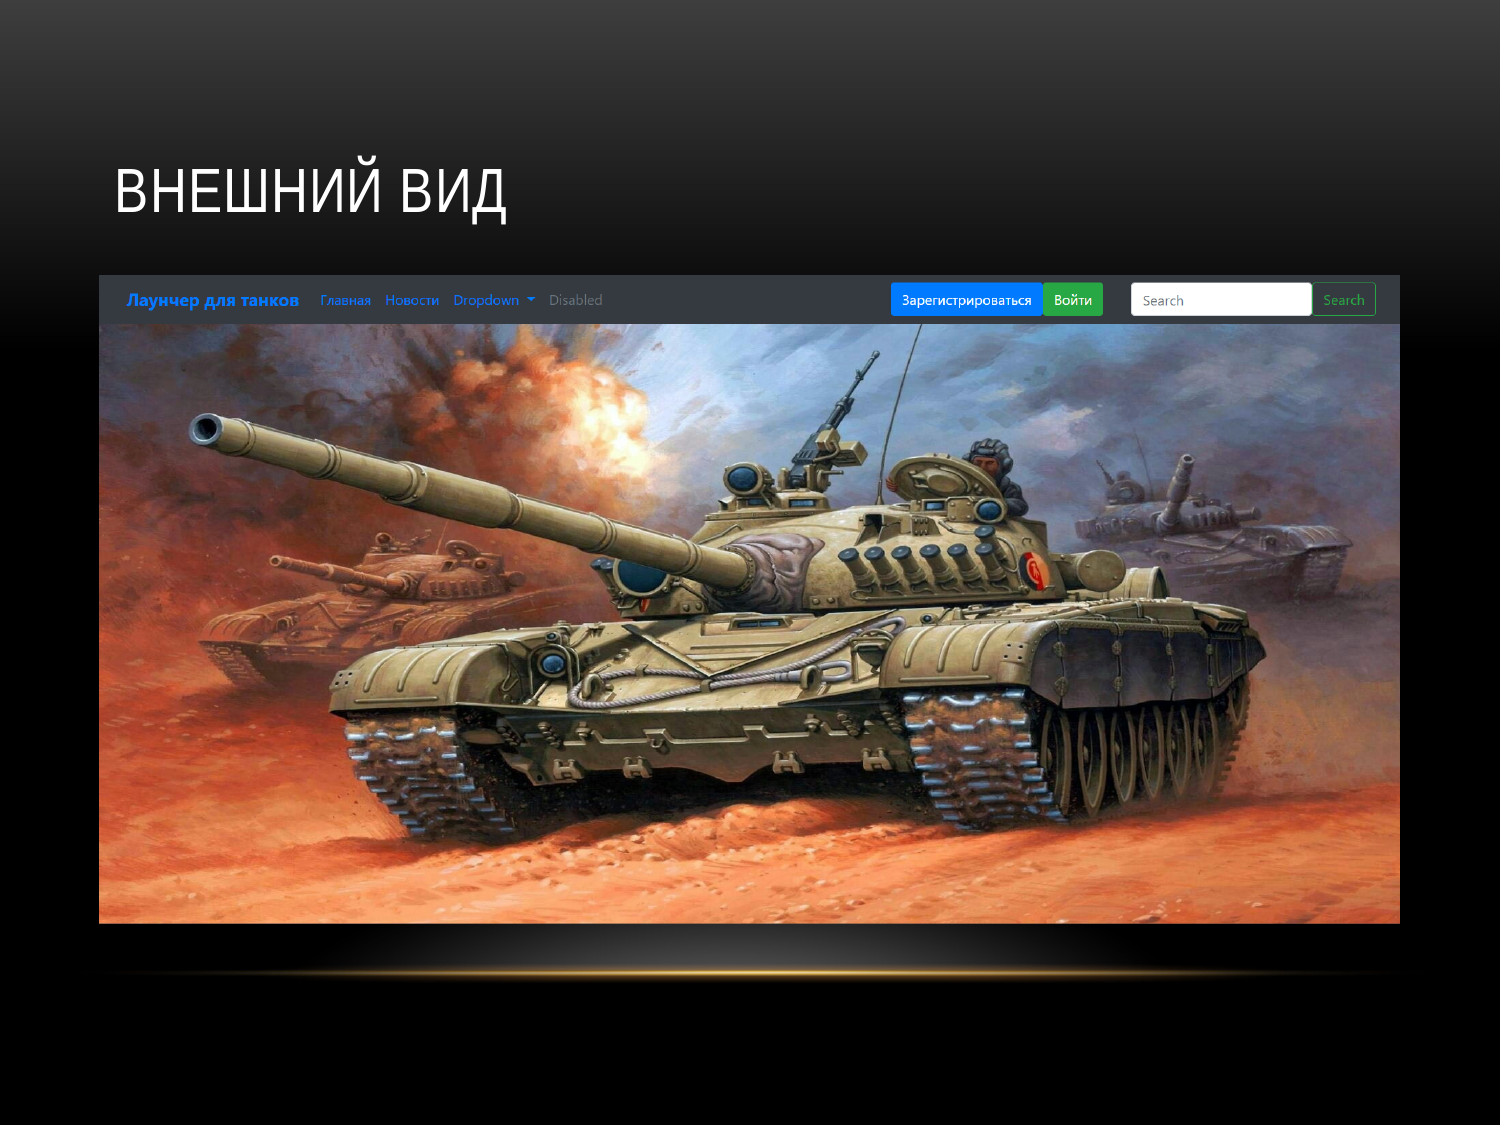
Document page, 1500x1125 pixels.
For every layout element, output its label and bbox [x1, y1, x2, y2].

picture [99, 276, 1400, 924]
title [99, 45, 1400, 233]
